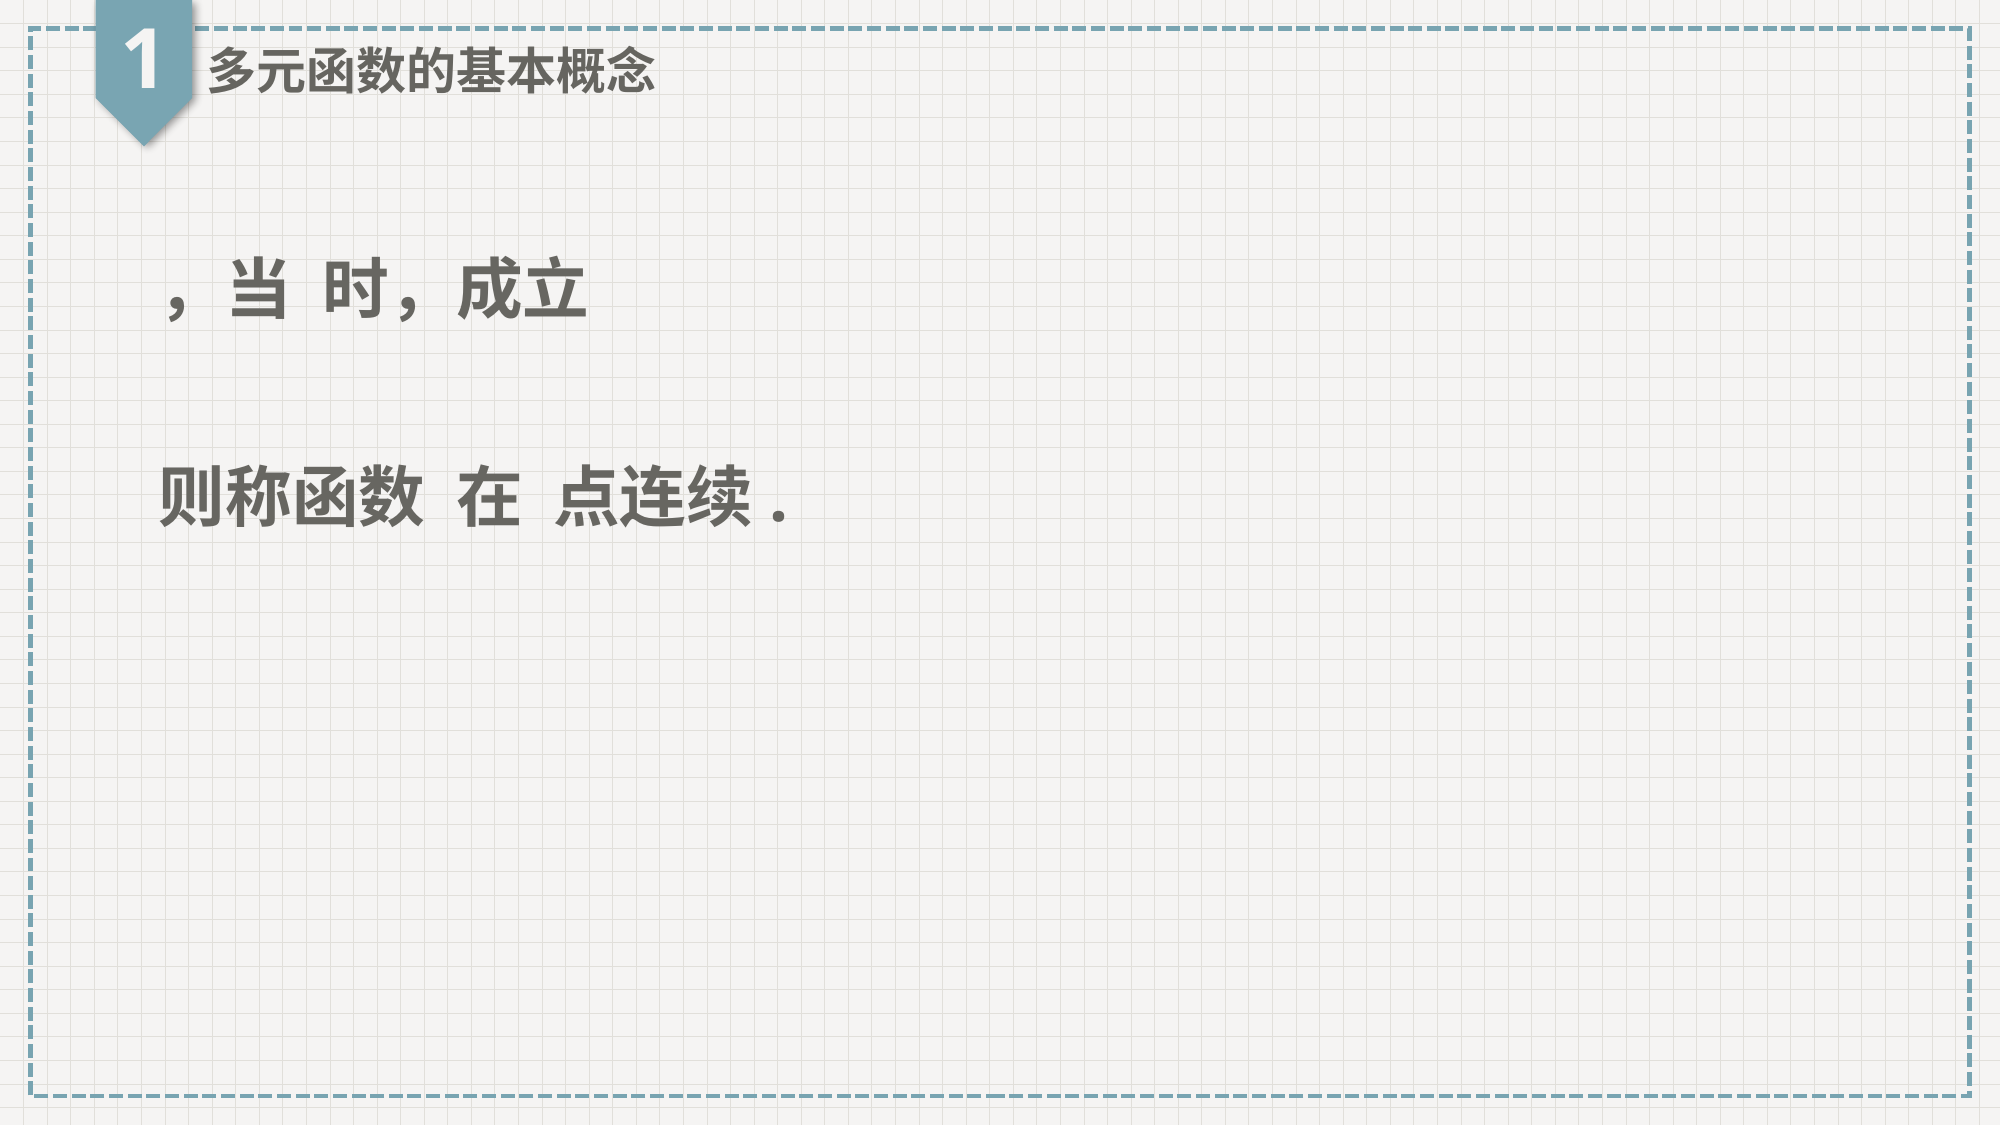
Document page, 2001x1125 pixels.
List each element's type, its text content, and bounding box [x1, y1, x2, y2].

list 1 [95, 0, 193, 123]
list 多元函数的基本概念 [192, 35, 883, 112]
